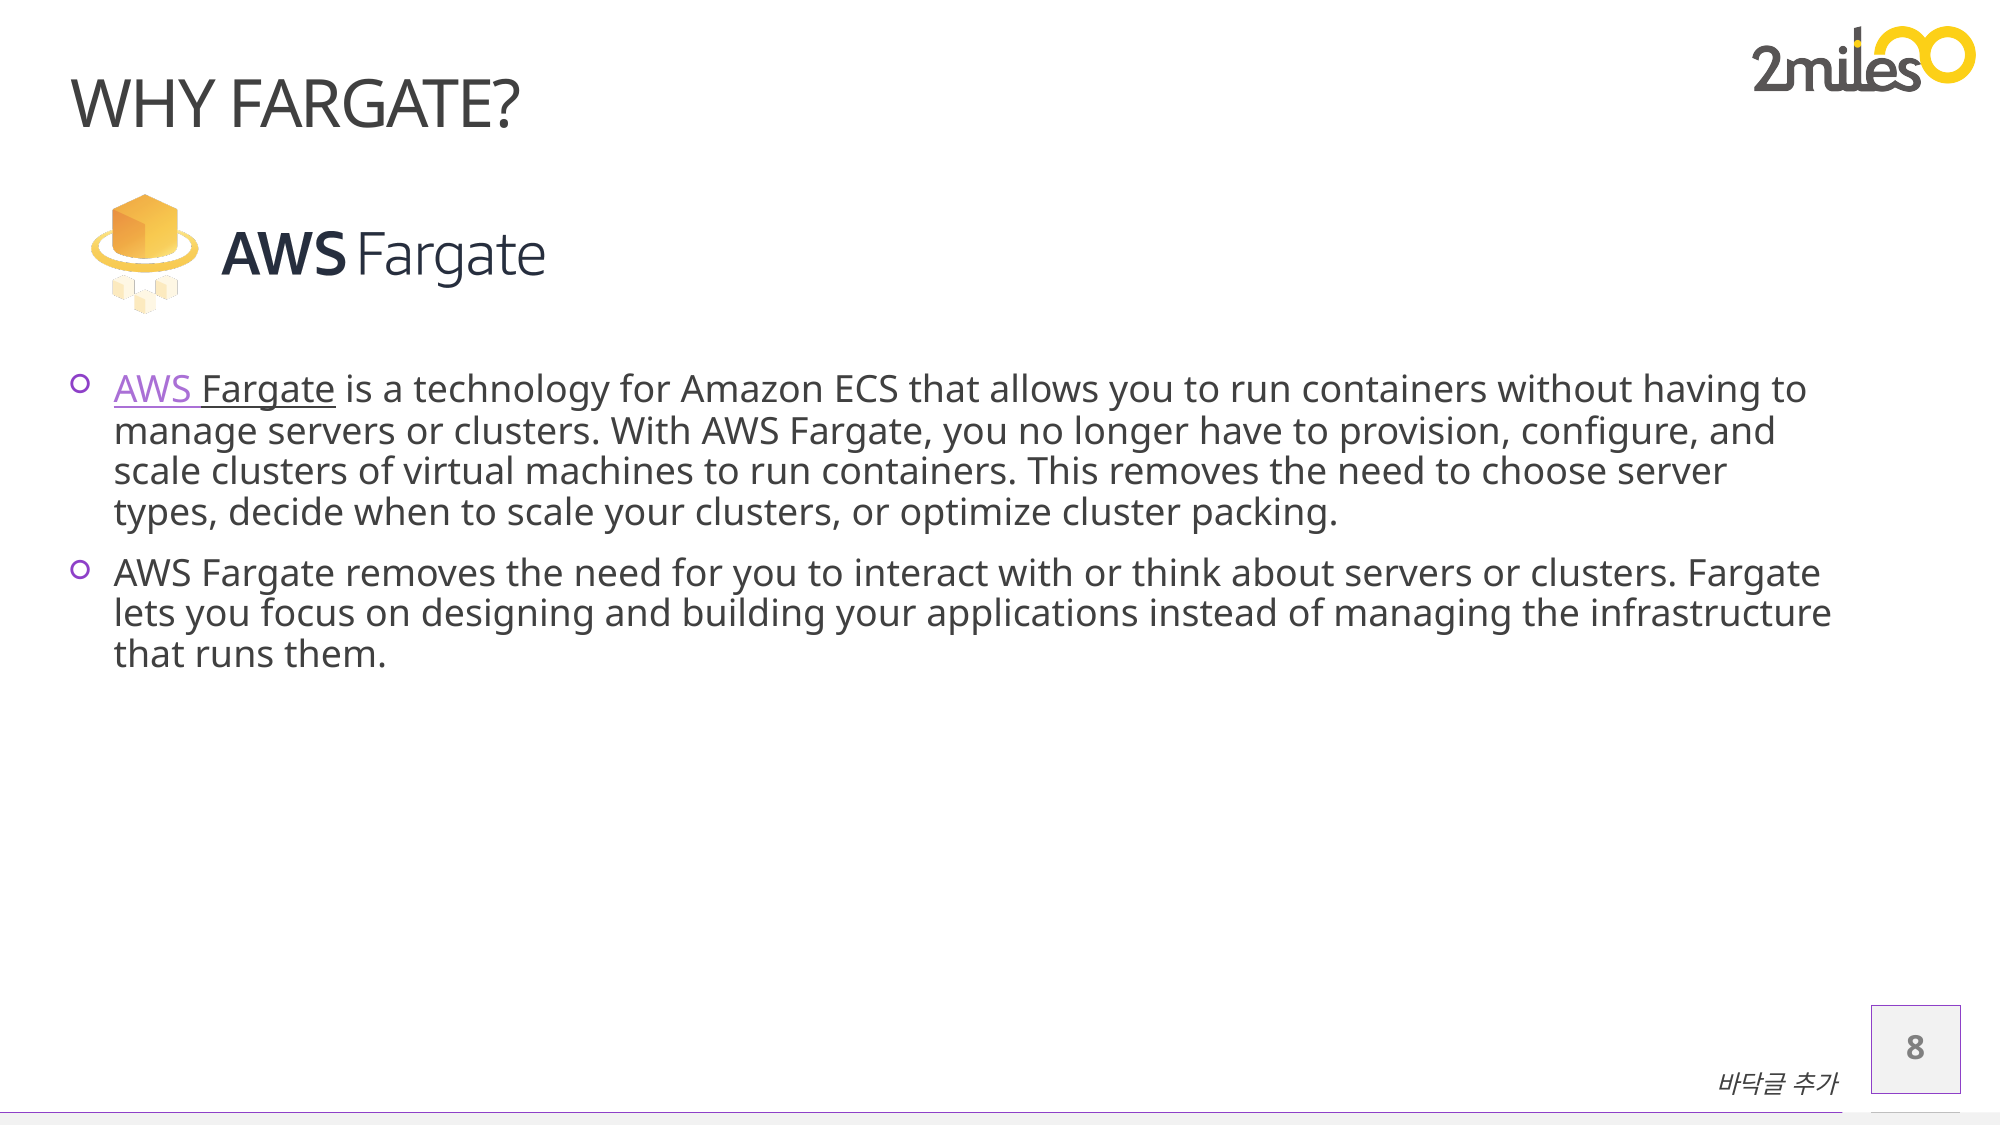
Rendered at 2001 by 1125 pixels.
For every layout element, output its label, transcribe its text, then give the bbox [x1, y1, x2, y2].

picture [1752, 26, 1976, 92]
picture [0, 183, 691, 324]
title Why Fargate? [70, 70, 1932, 142]
list AWS Fargate is a technology for Amazon ECS that allows you to run containers without having to manage servers or clusters. With AWS Fargate, you no longer have to provision, configure, and scale clusters of virtual machines to run containers. This removes the need to choose server types, decide when to scale your clusters, or optimize cluster packing. AWS Fargate removes the need for you to interact with or think about servers or clusters. Fargate lets you focus on designing and building your applications instead of managing the infrastructure that runs them. [69, 365, 1838, 705]
footer 바닥글 추가 [1163, 1064, 1838, 1099]
slide_number 8 [1871, 1019, 1960, 1080]
